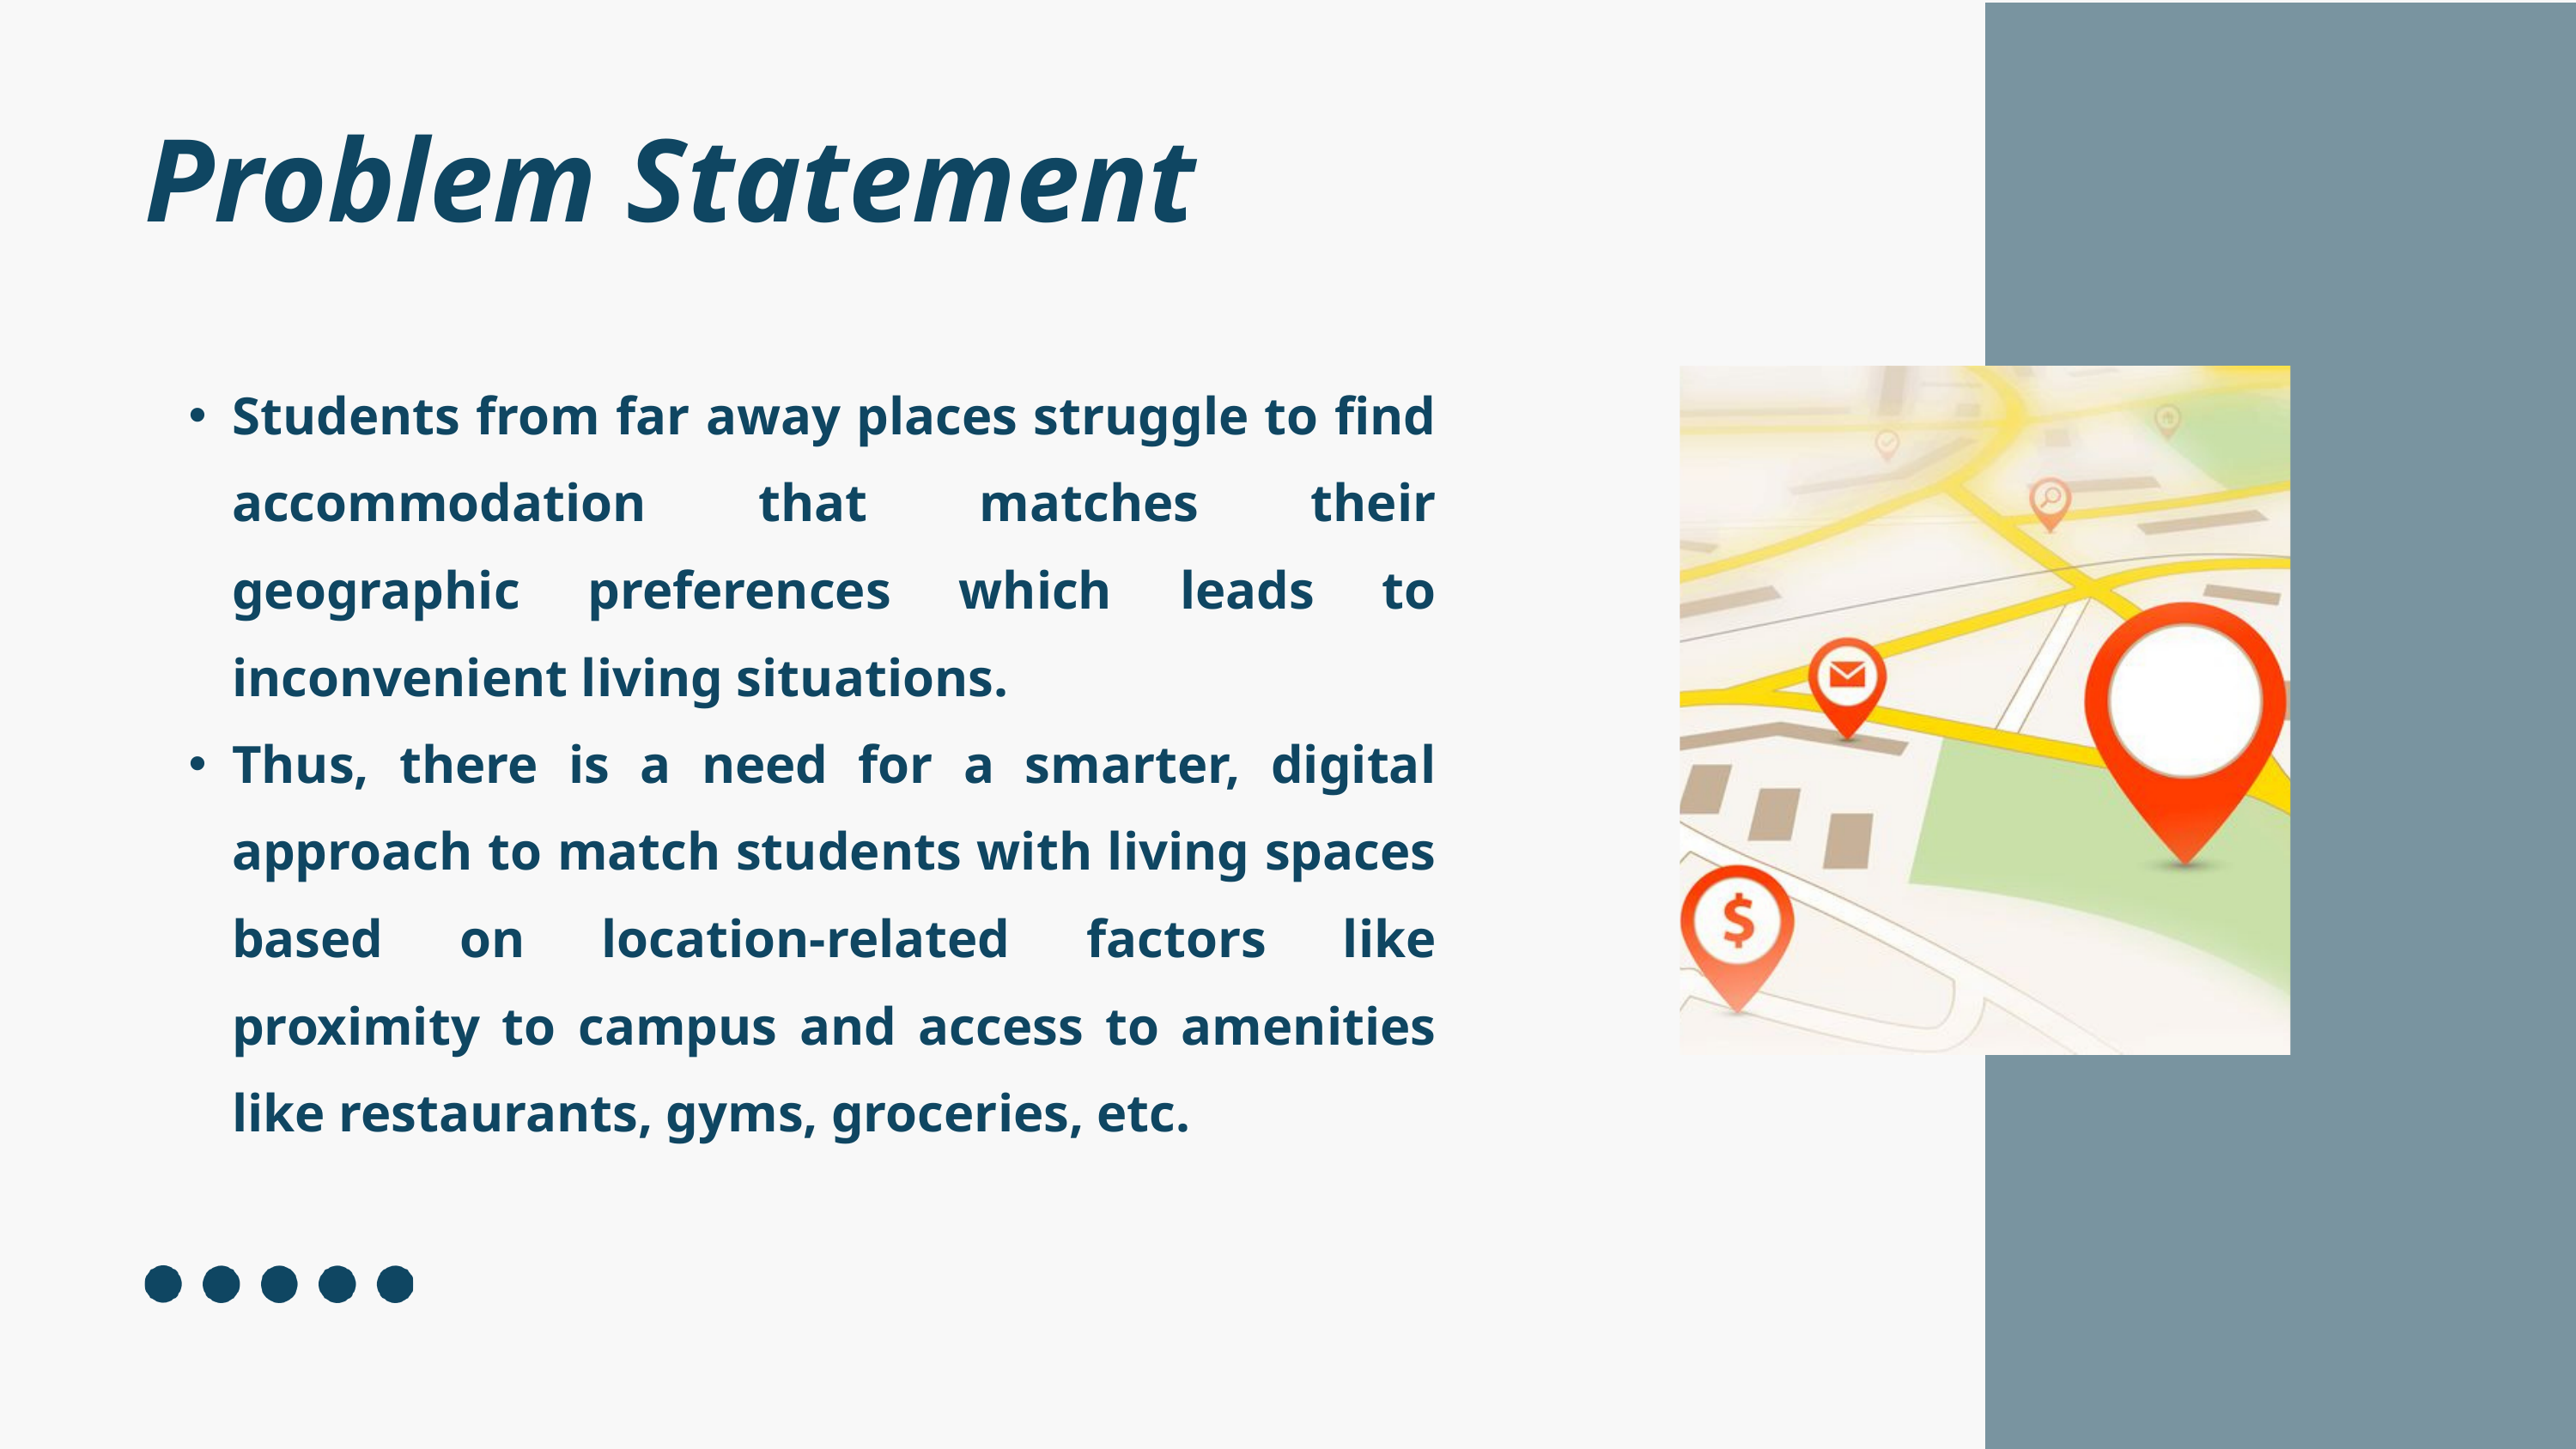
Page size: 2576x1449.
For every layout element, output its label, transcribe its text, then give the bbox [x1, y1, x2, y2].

text_box [144, 1264, 414, 1304]
text_box Students from far away places struggle to find accommodation that matches their geographic preferences which leads to inconvenient living situations. Thus, there is a need for a smarter, digital approach to match students with living spaces based on location-related factors like proximity to campus and access to amenities like restaurants, gyms, groceries, etc. [144, 357, 1437, 1143]
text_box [1984, 2, 2576, 1449]
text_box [1680, 366, 2291, 1055]
text_box Problem Statement [144, 84, 1468, 246]
